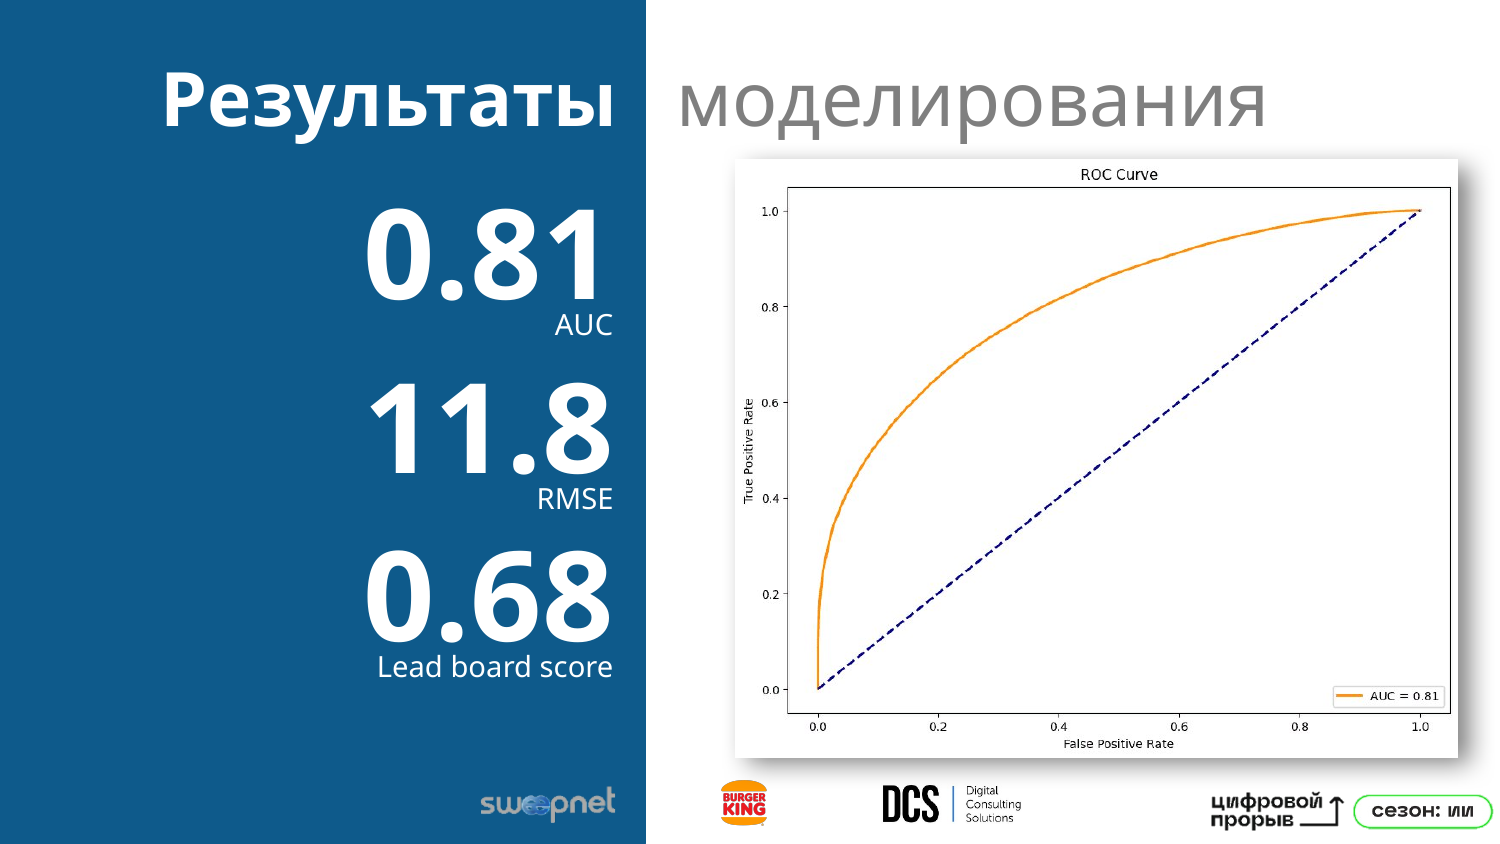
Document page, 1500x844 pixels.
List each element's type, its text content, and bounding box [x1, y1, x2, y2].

picture [477, 781, 619, 836]
picture [1175, 784, 1500, 833]
picture [880, 783, 1022, 824]
text_box [0, 0, 646, 844]
text_box 0.81 AUC [24, 271, 614, 342]
text_box 0.68 Lead board score [24, 613, 614, 684]
picture [701, 779, 786, 827]
text_box 11.8 RMSE [24, 445, 614, 516]
picture [735, 159, 1458, 758]
title Результаты моделирования [62, 55, 1369, 138]
